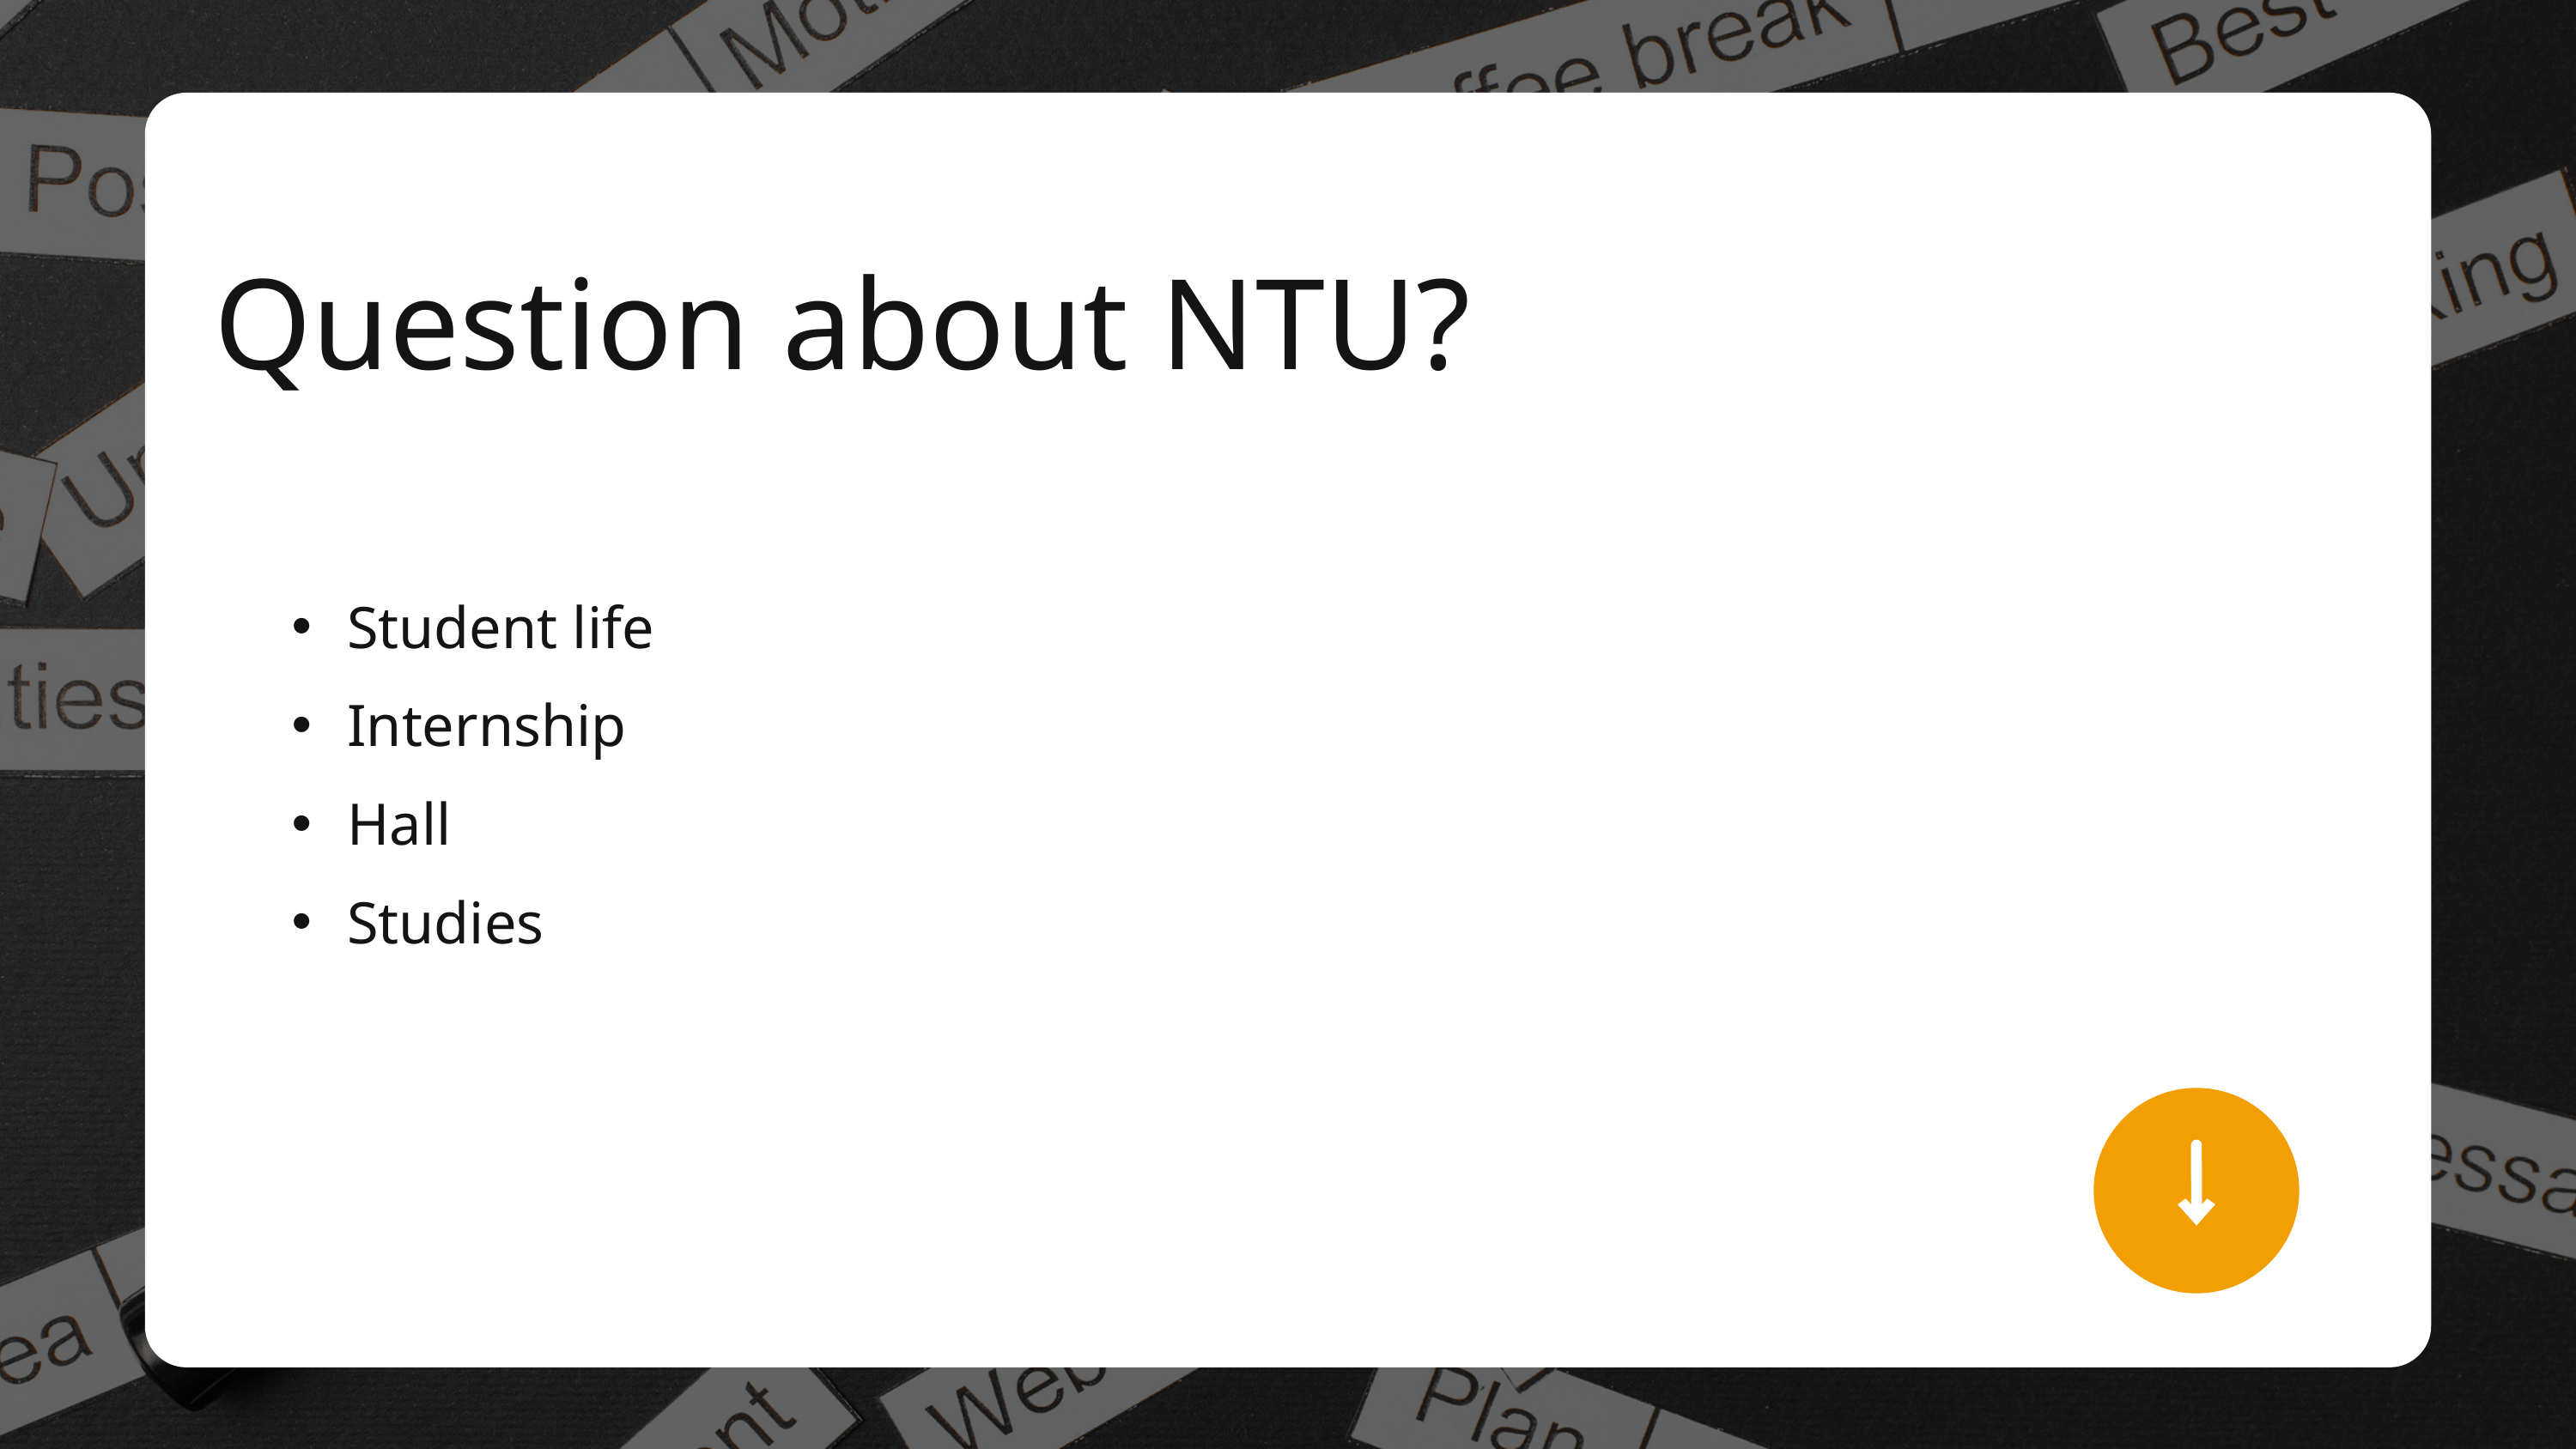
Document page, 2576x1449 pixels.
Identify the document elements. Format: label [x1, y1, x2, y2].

text_box [0, 0, 2576, 1449]
text_box [144, 92, 2432, 1368]
text_box [2093, 1088, 2300, 1294]
